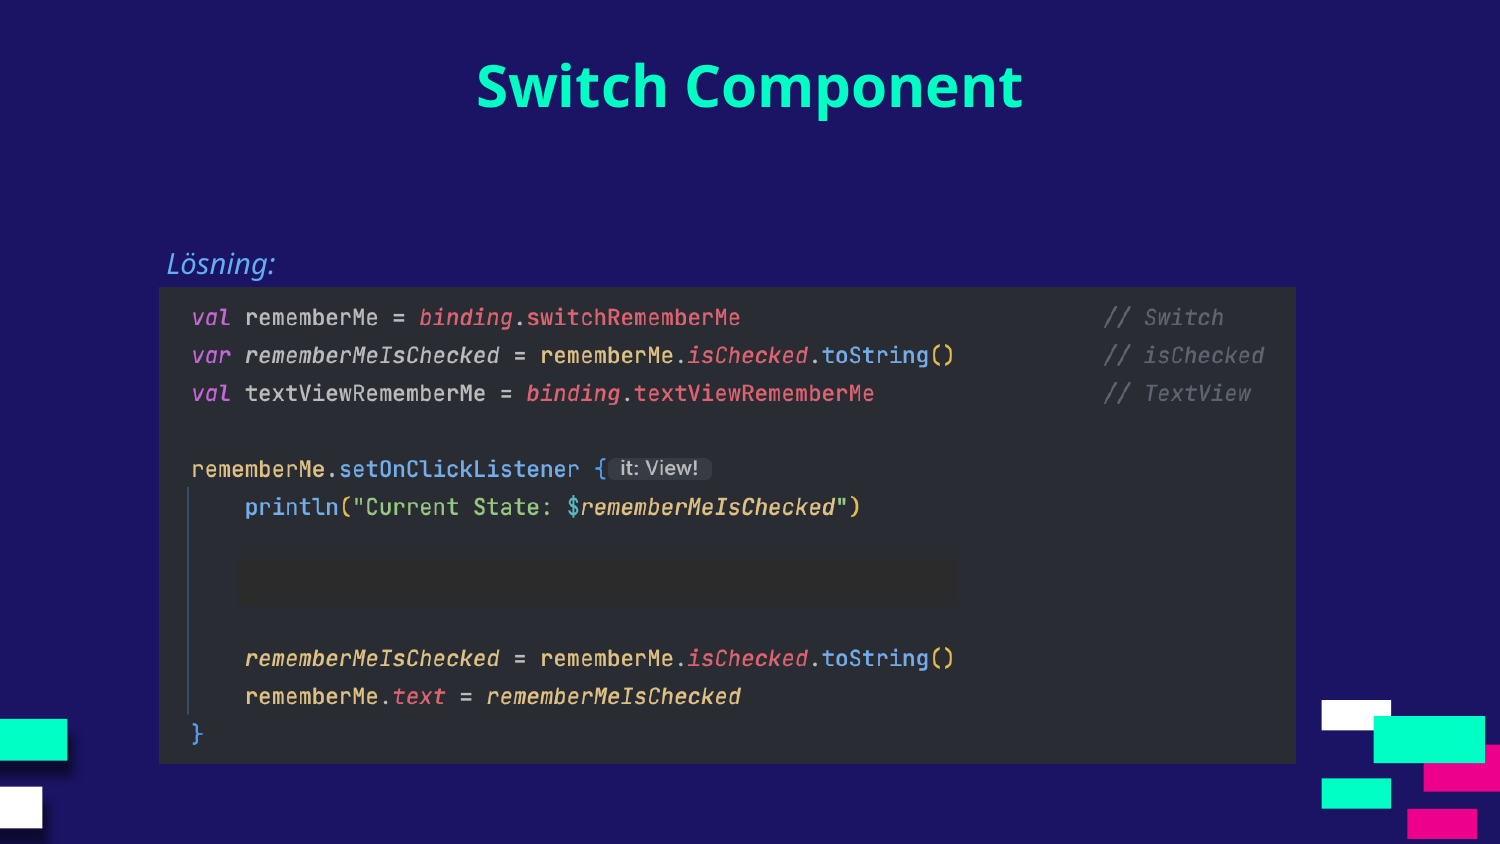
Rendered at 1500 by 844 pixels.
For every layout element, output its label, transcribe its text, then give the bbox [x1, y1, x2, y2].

text_box [1407, 808, 1477, 839]
text_box [1321, 700, 1392, 731]
text_box [0, 718, 68, 761]
picture [159, 286, 1297, 764]
text_box [1373, 716, 1486, 764]
text_box [0, 786, 43, 829]
title Switch Component [375, 33, 1125, 144]
text_box Lösning: [151, 230, 1114, 295]
text_box [1423, 744, 1500, 792]
text_box [1321, 778, 1392, 809]
